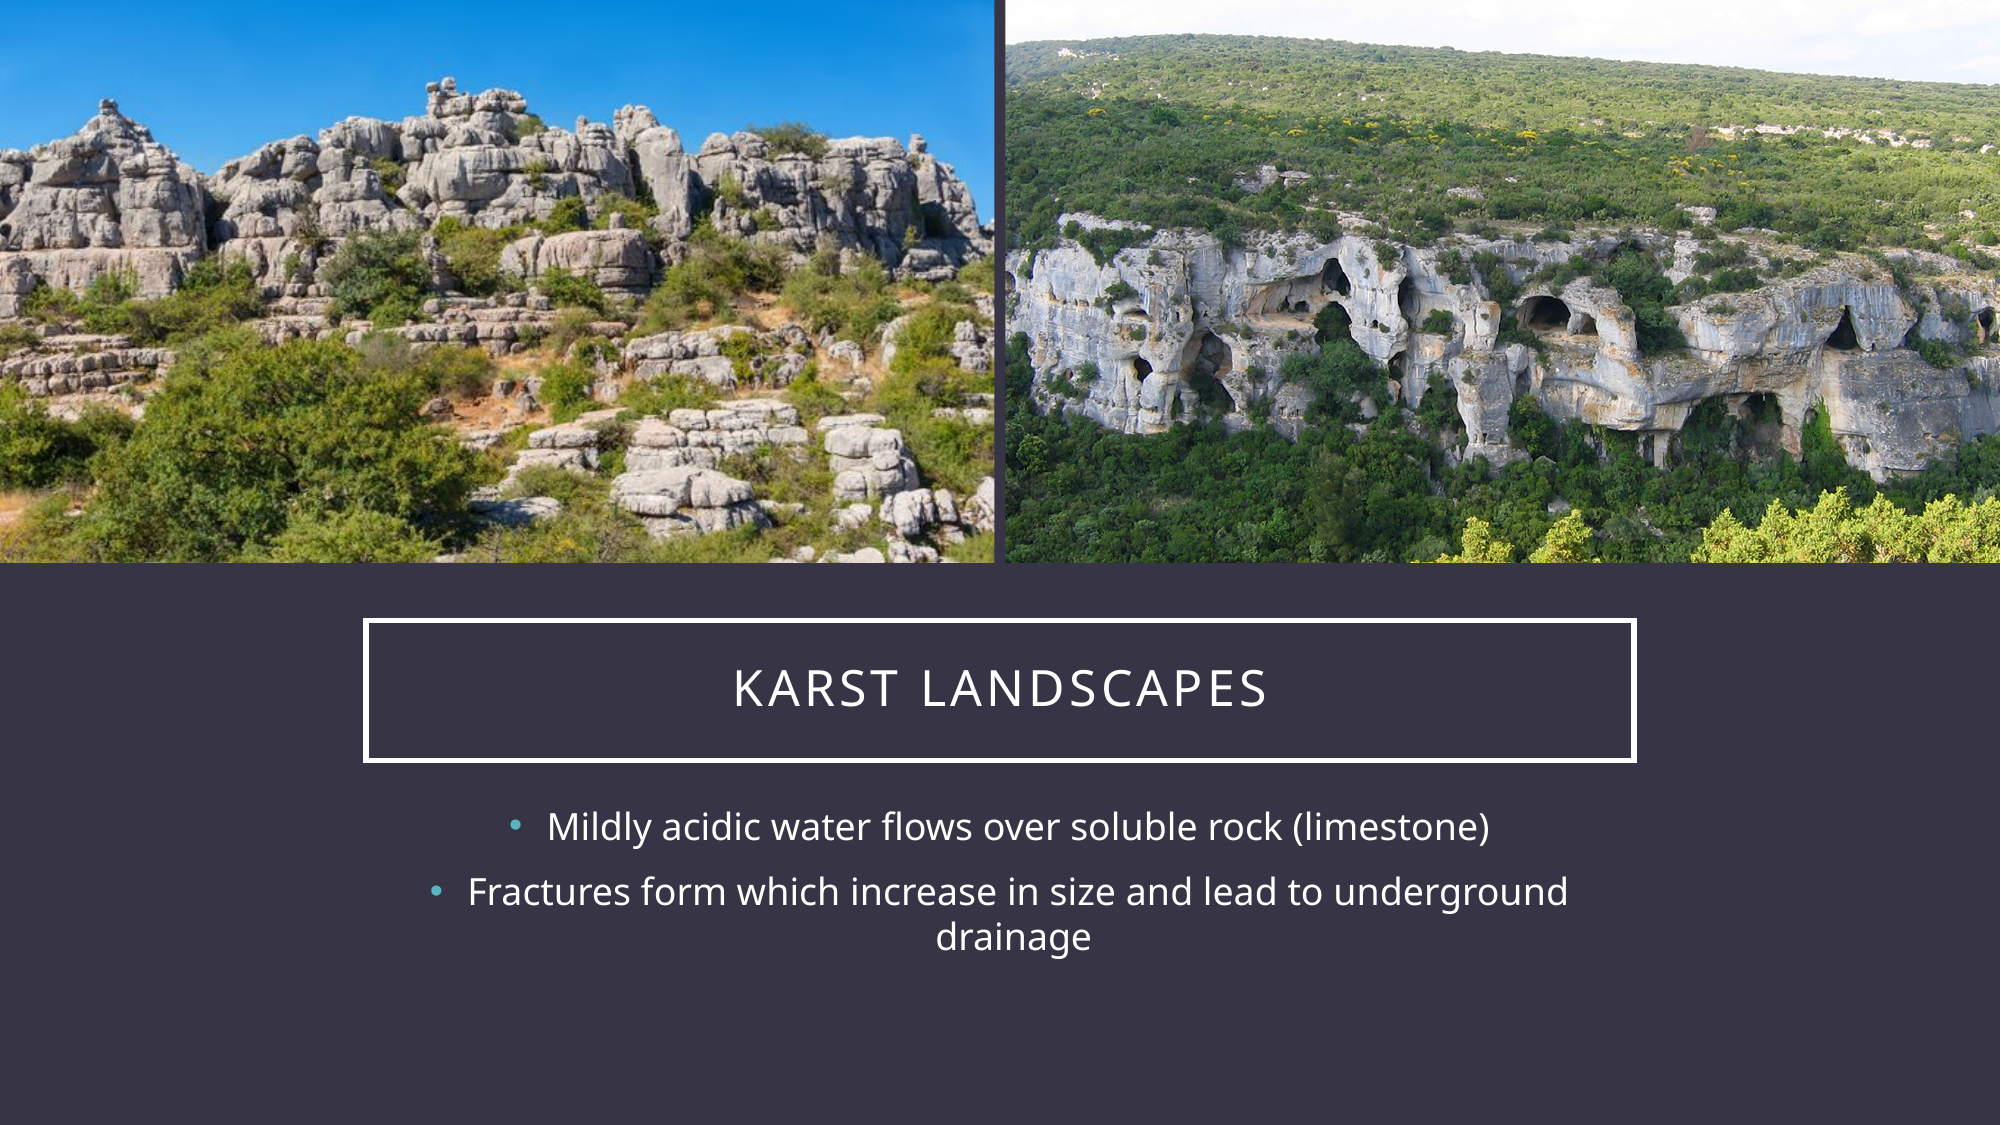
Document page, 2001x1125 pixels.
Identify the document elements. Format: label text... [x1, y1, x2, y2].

text_box [0, 0, 2000, 1125]
picture [0, 0, 995, 563]
picture [1005, 0, 2000, 563]
title Karst landscapes [363, 618, 1637, 763]
list Mildly acidic water flows over soluble rock (limestone) Fractures form which increase in size and lead to underground drainage [367, 794, 1633, 1004]
